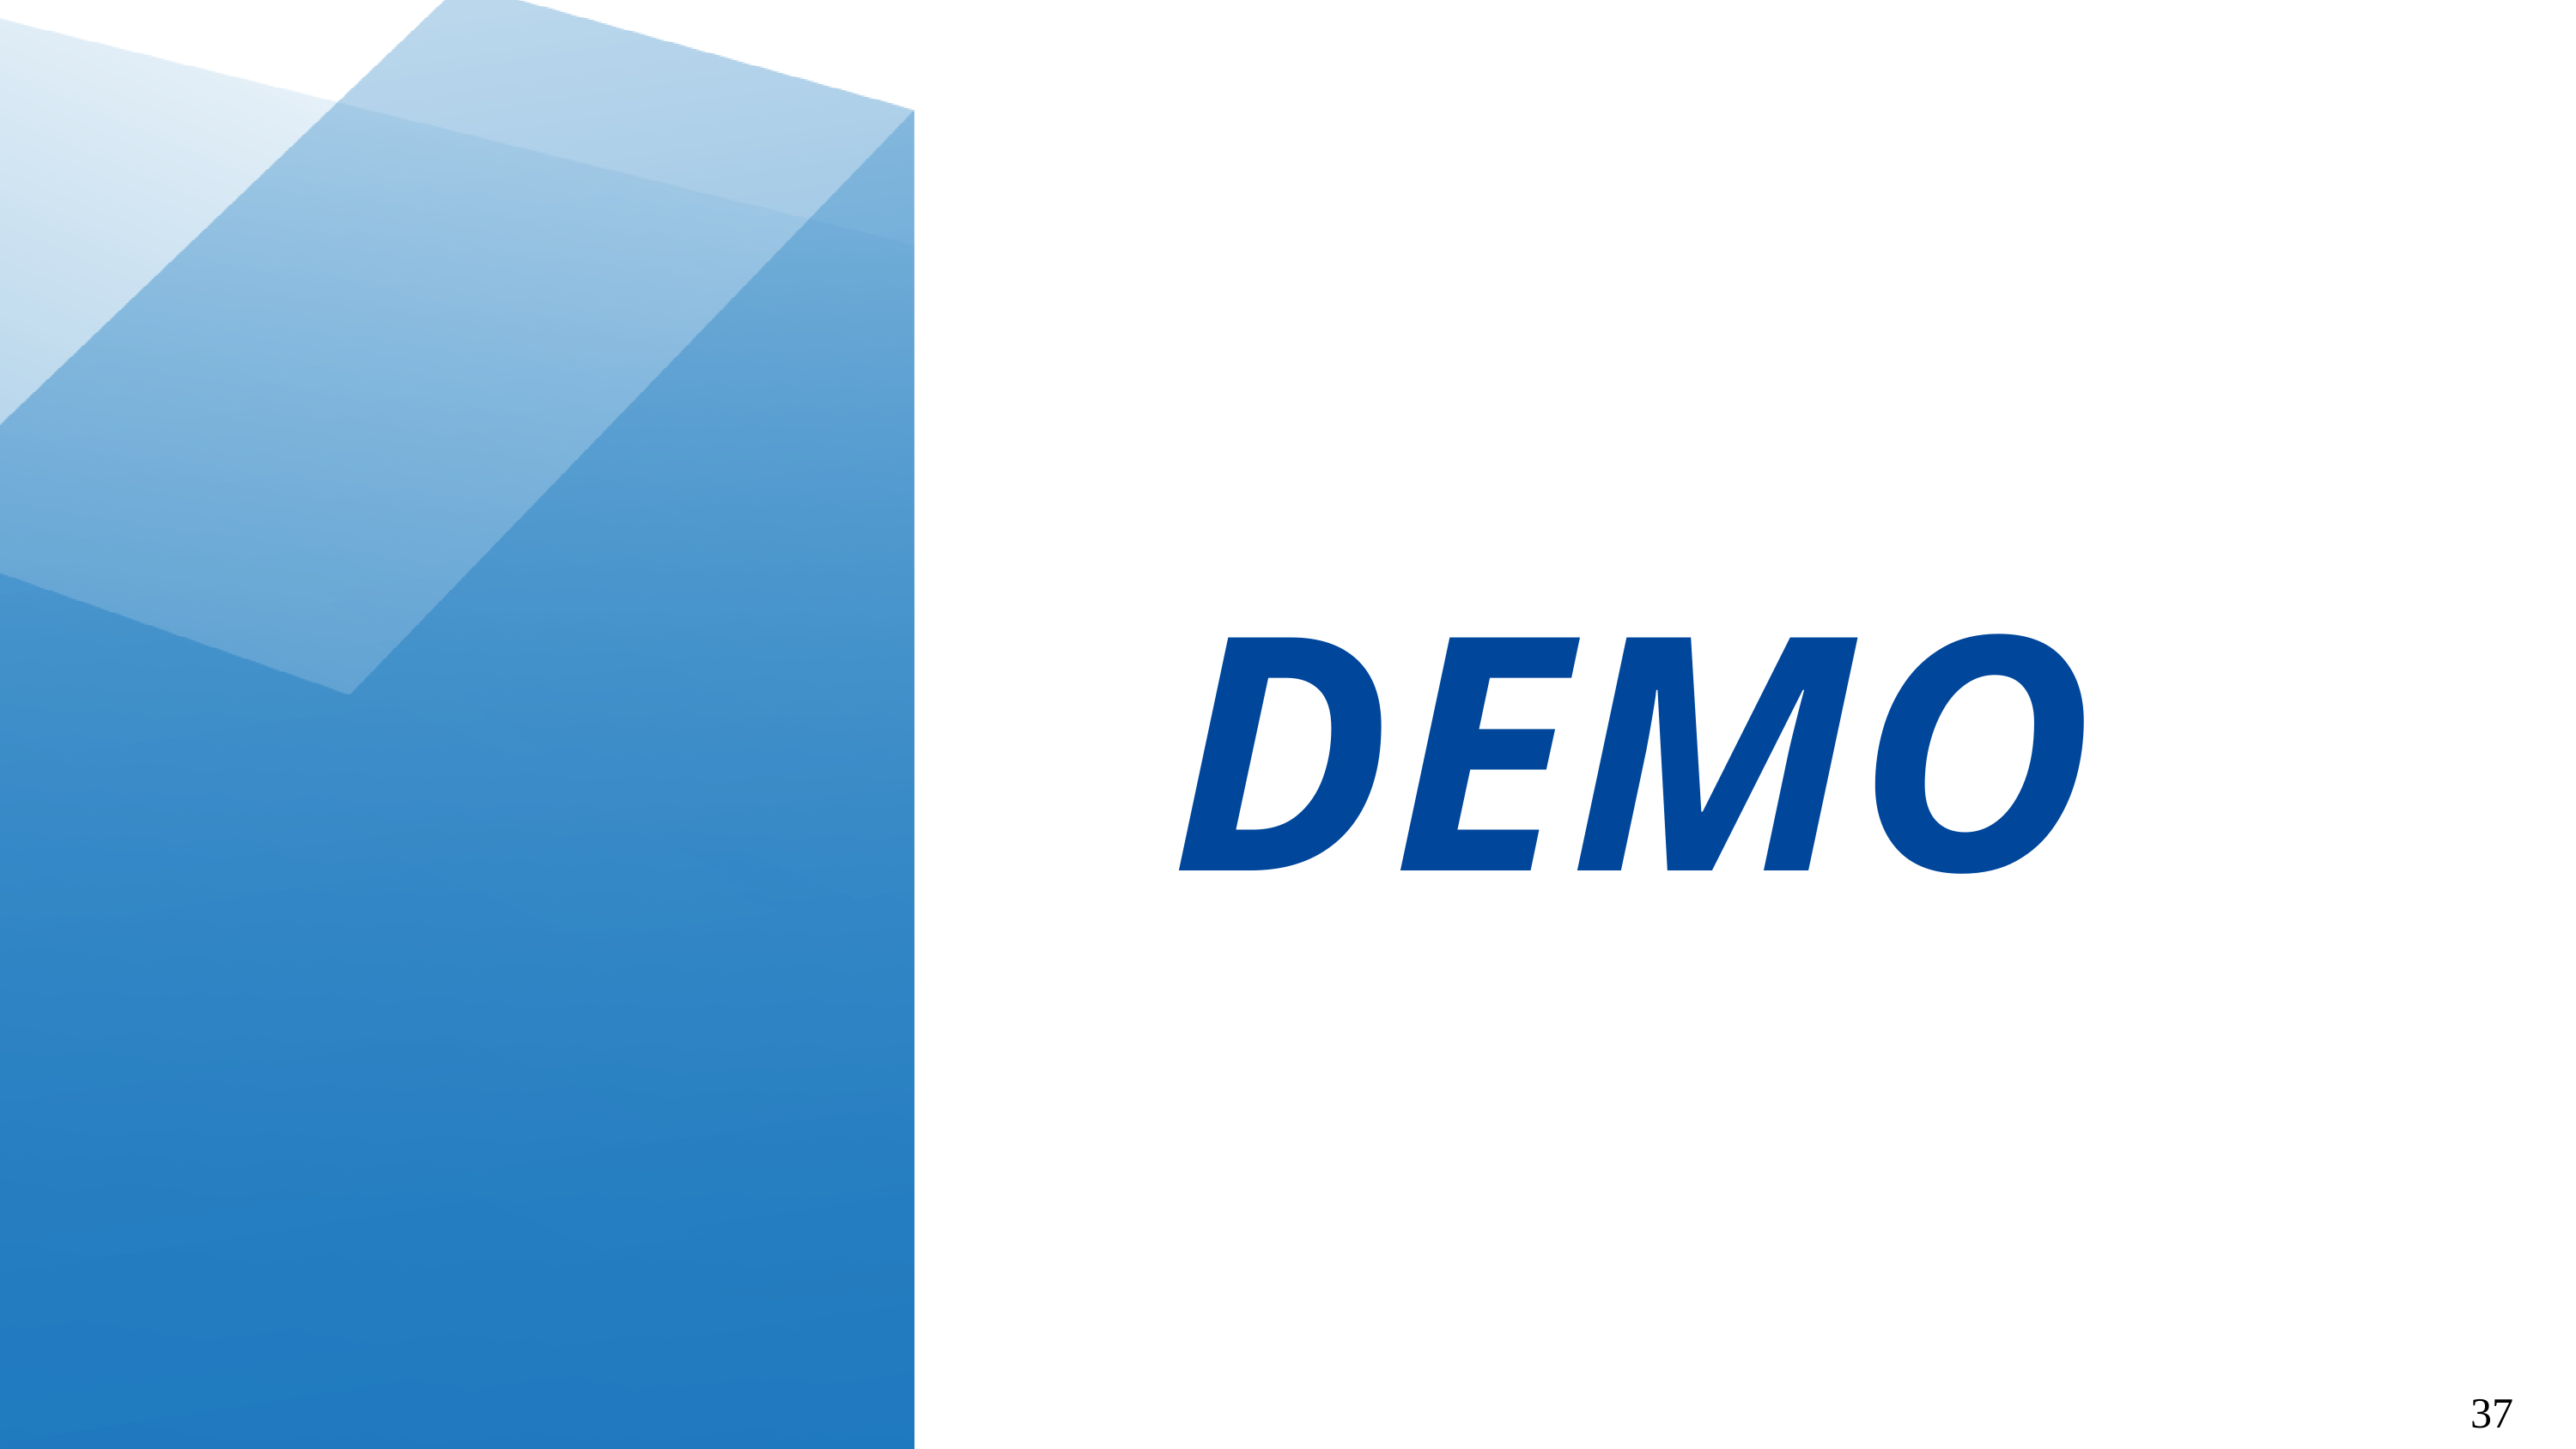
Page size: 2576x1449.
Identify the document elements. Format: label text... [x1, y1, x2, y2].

text_box DEMO [1170, 479, 2287, 937]
text_box 37 [2458, 1379, 2555, 1443]
text_box [0, 0, 914, 1449]
